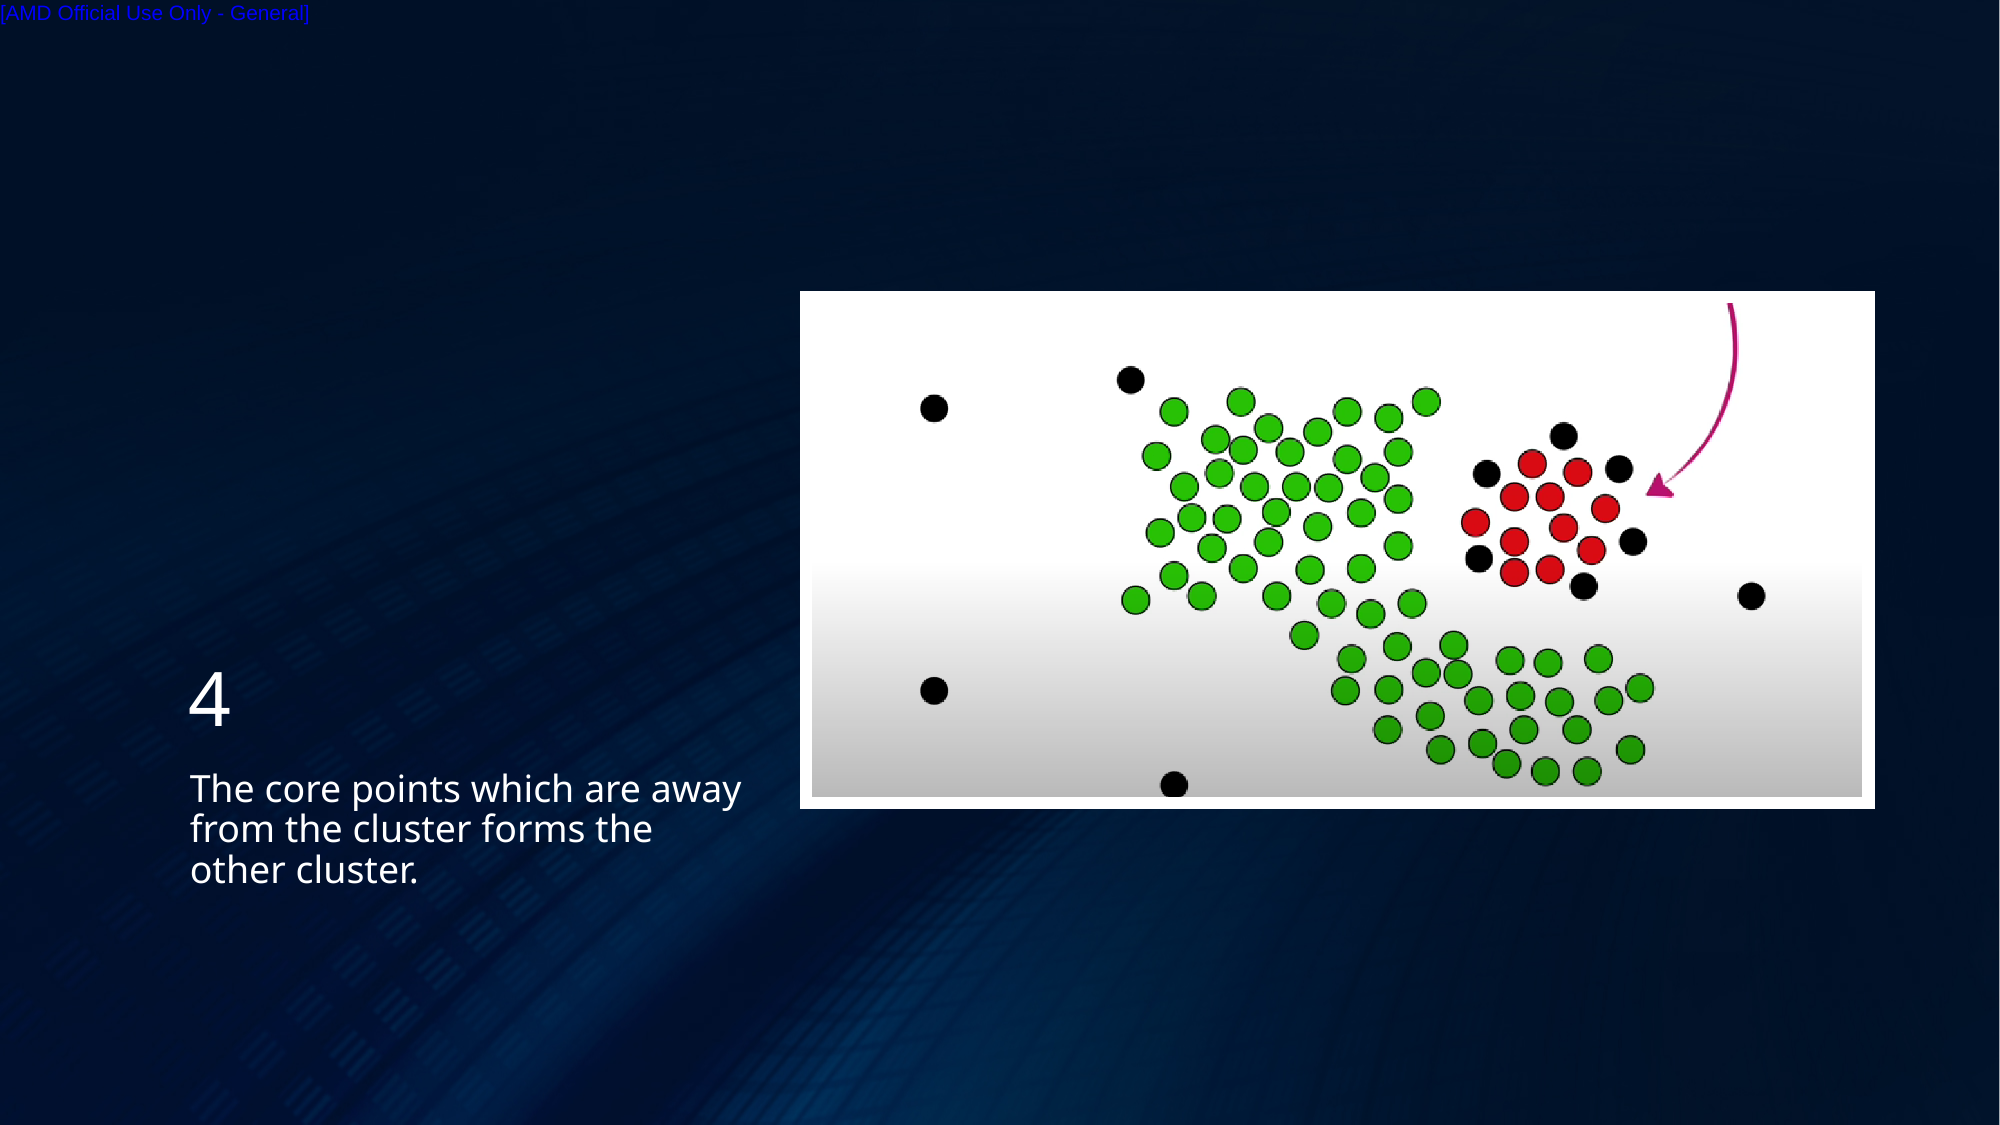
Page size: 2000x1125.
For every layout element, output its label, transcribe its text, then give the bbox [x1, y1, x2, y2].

list The core points which are away from the cluster forms the other cluster. [174, 762, 763, 988]
picture [0, 0, 2000, 1125]
title 4 [173, 312, 764, 750]
